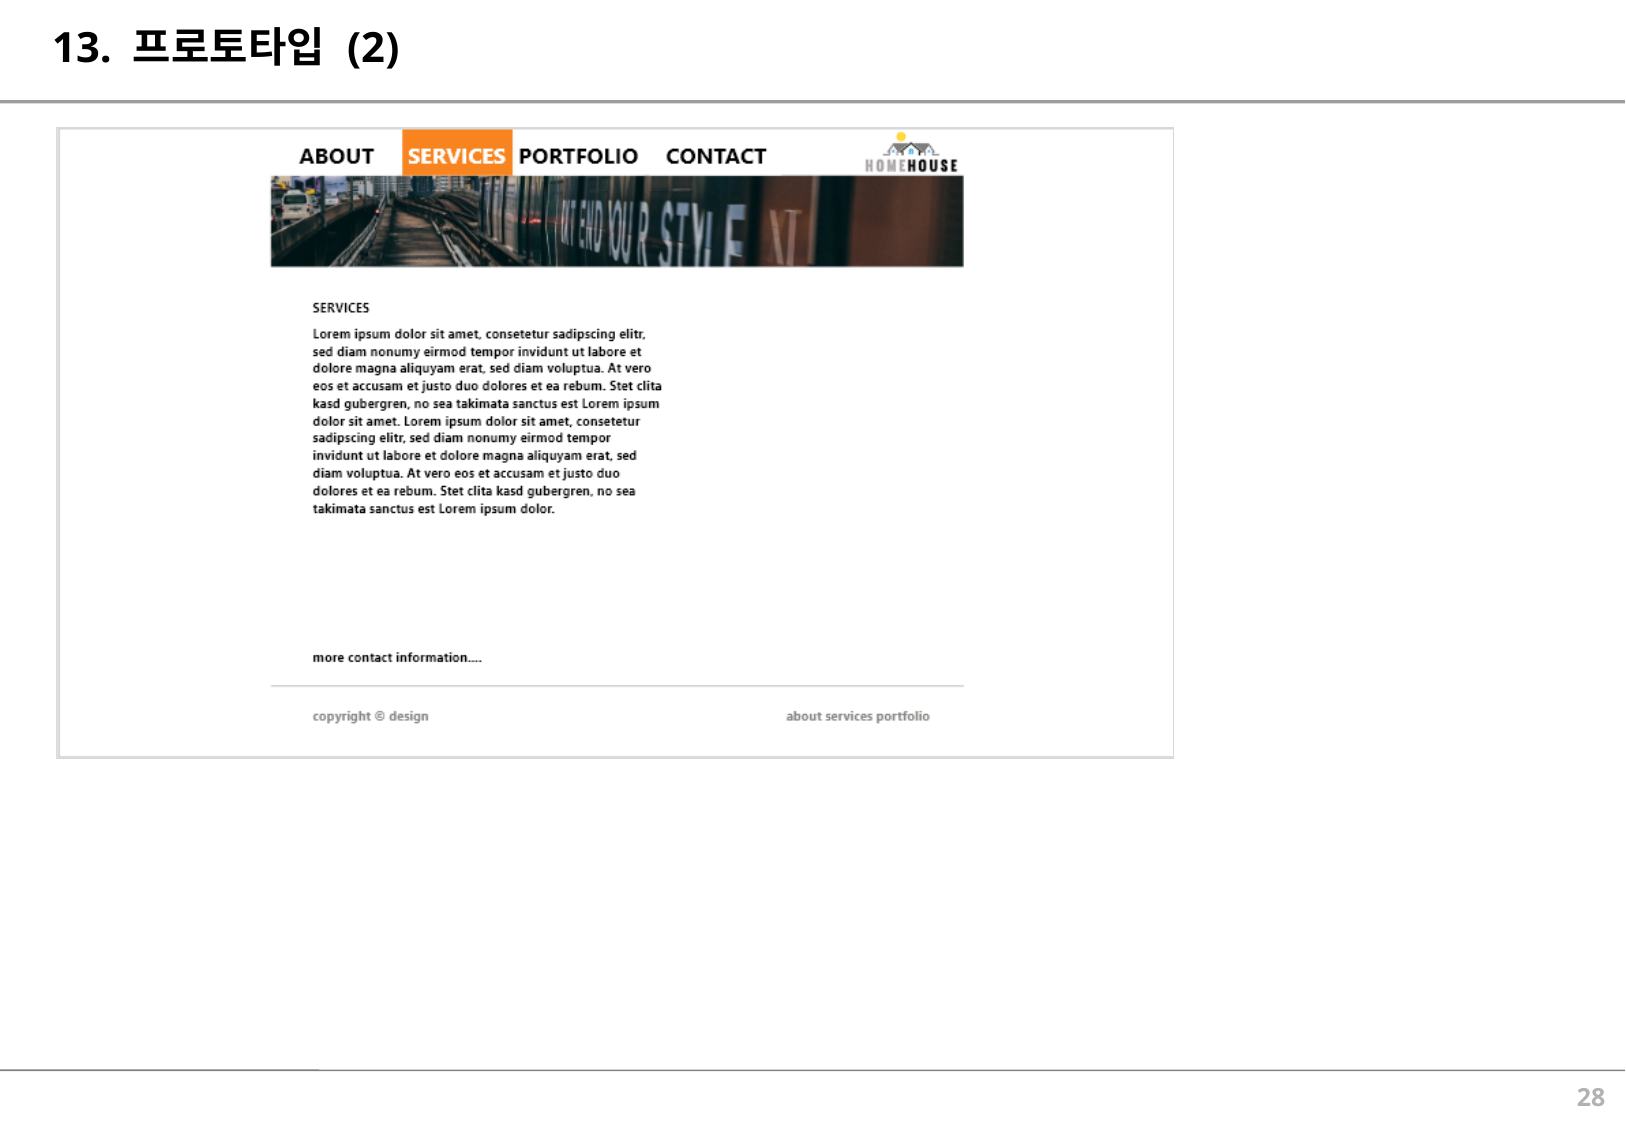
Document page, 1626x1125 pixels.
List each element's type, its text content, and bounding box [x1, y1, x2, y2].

picture [56, 127, 1175, 759]
slide_number 27 [1254, 1074, 1621, 1122]
title 13. 프로토타입 (2) [37, 13, 1602, 87]
